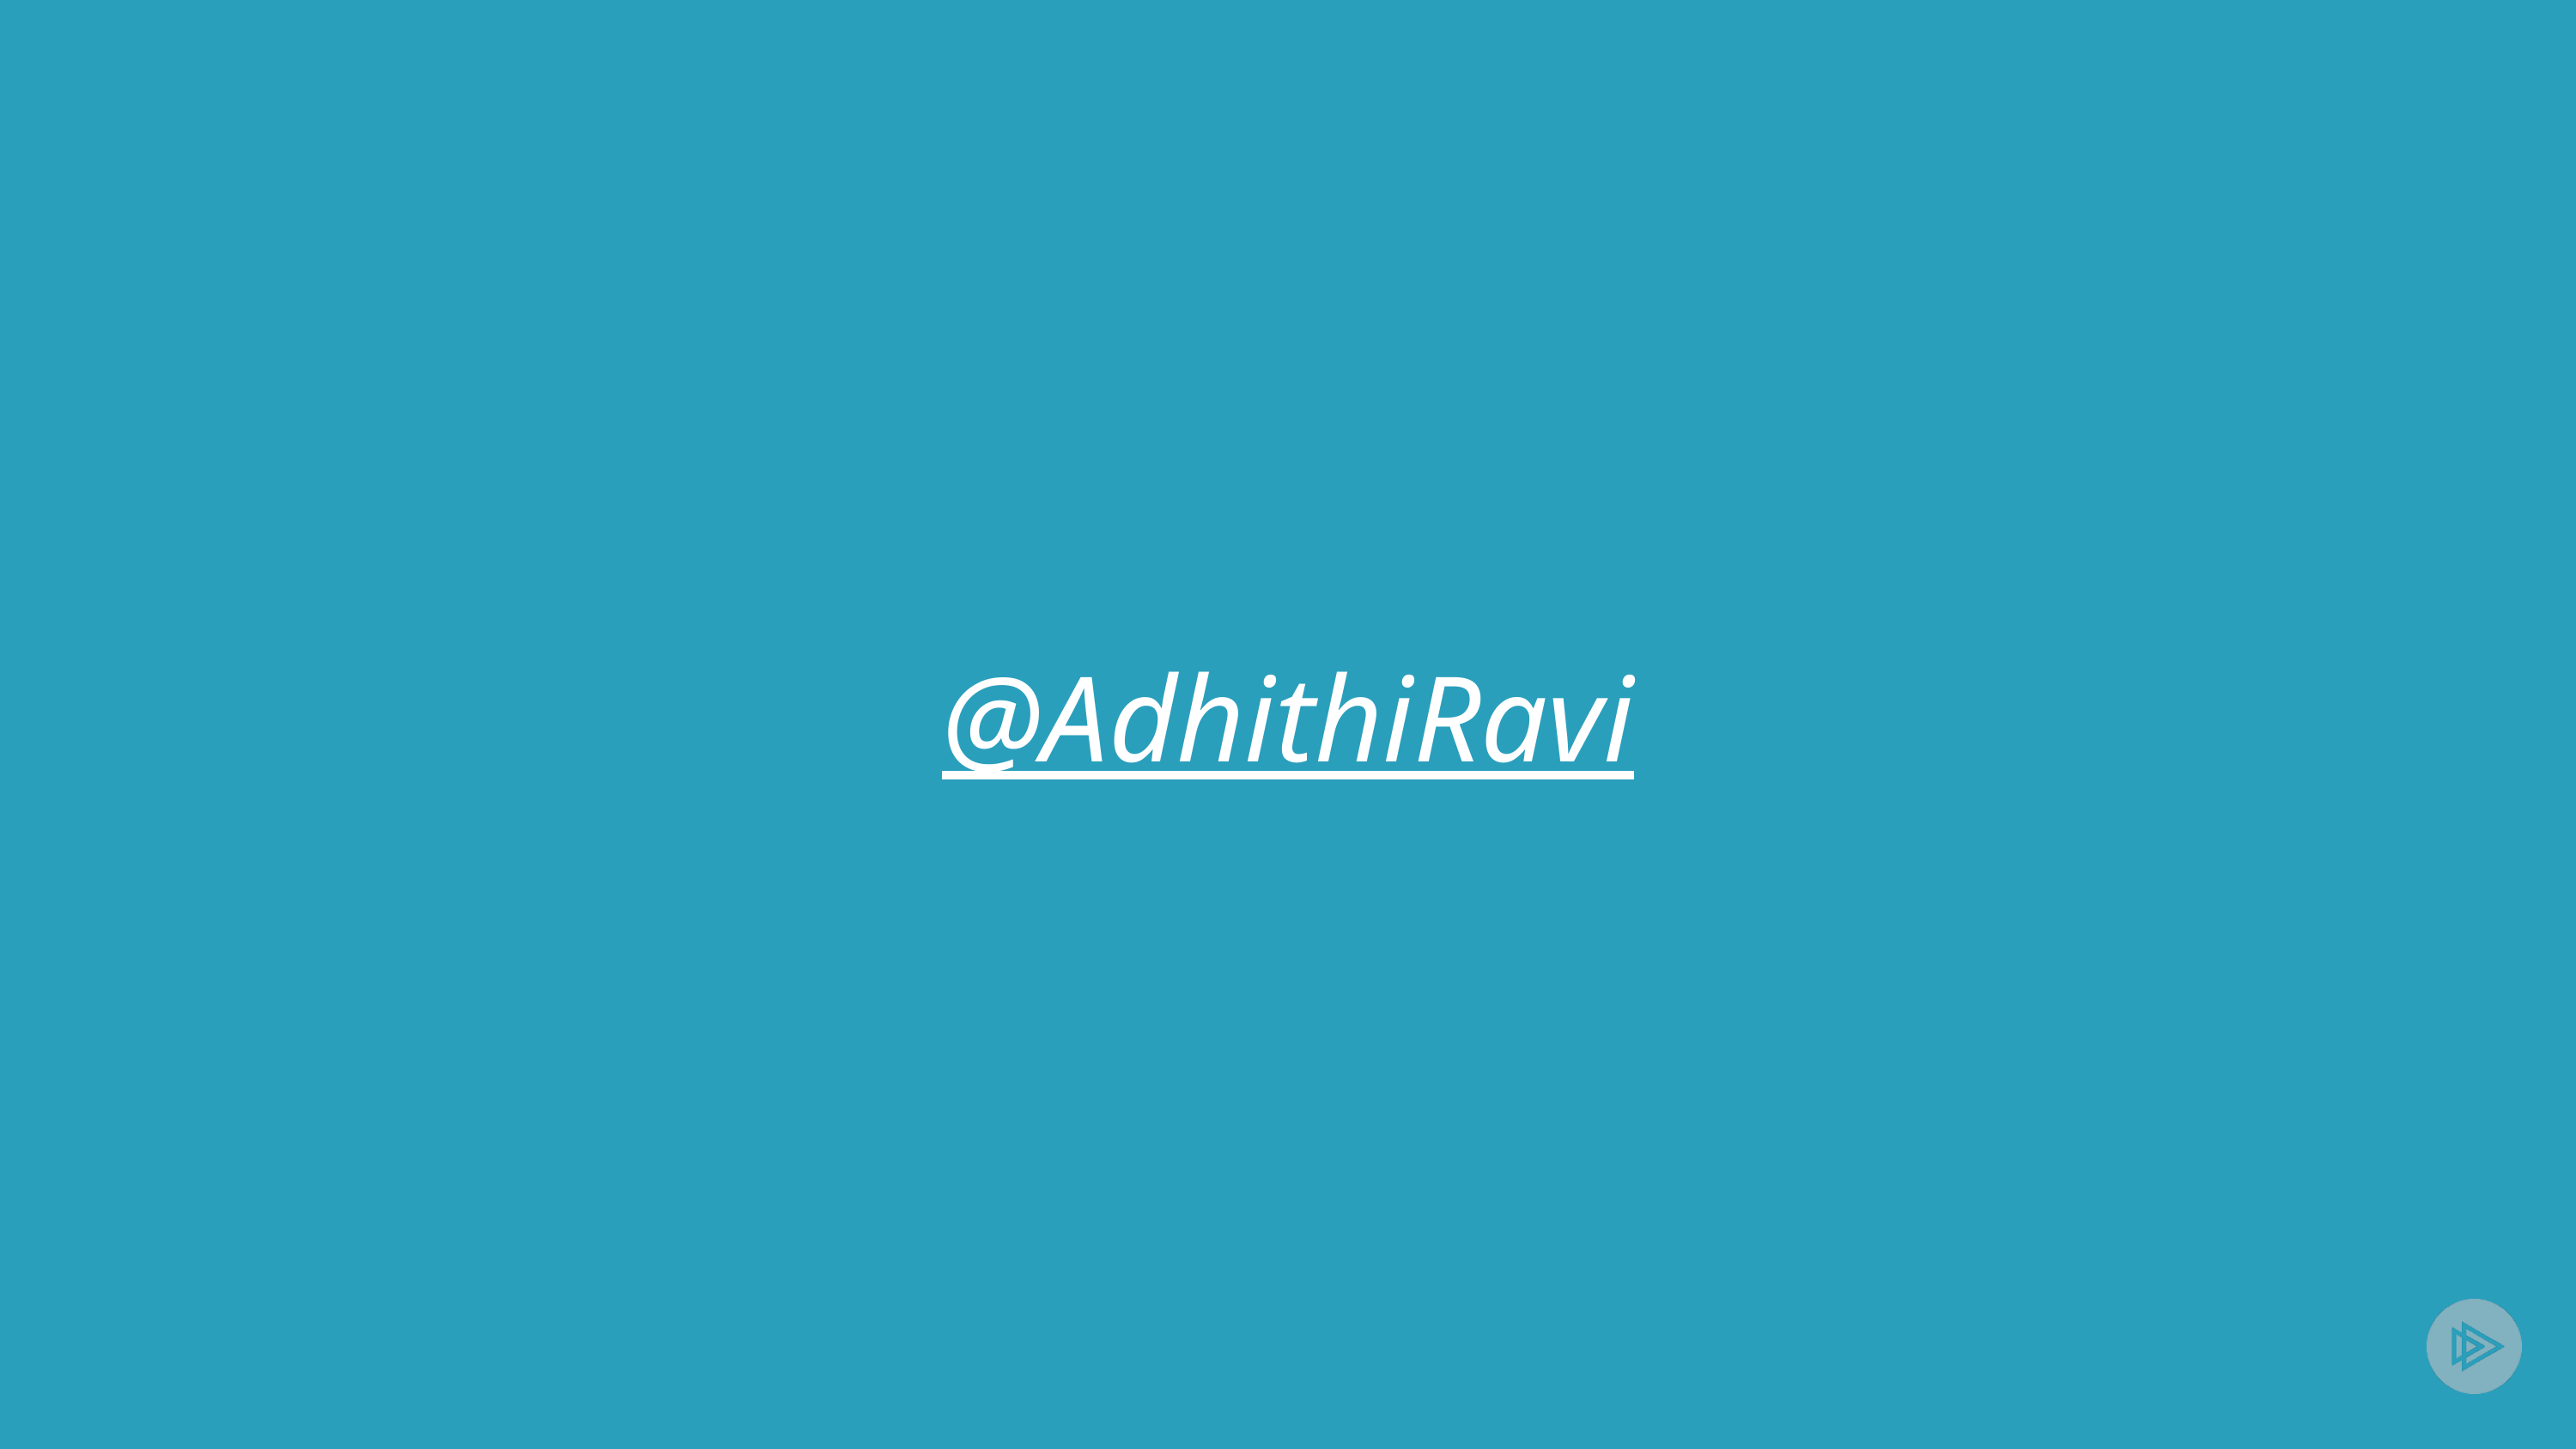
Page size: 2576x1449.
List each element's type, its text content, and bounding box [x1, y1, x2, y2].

title @AdhithiRavi [449, 246, 2127, 1203]
picture [2427, 1299, 2522, 1394]
